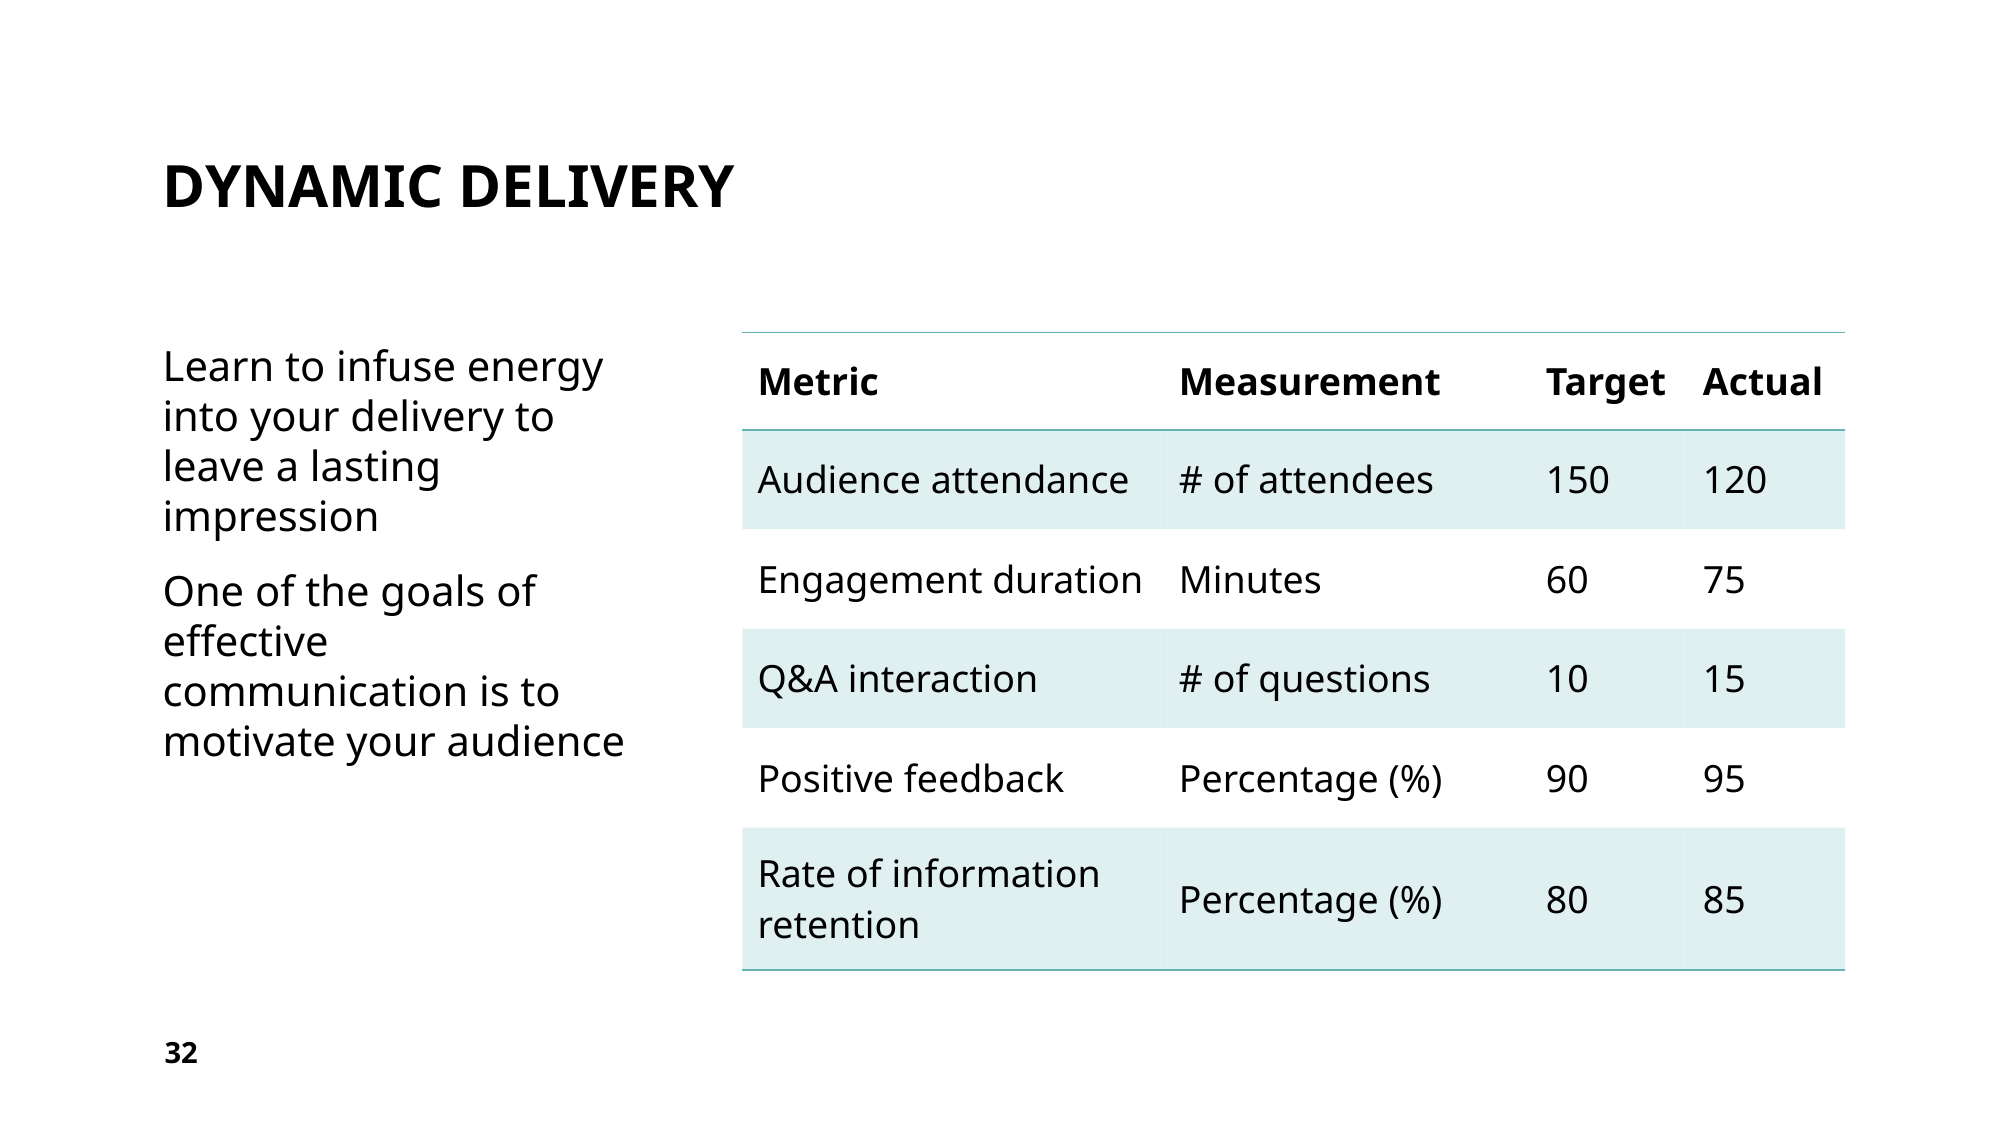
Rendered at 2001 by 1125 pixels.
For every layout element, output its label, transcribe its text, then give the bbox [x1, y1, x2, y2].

table_cell # of attendees [1164, 431, 1531, 529]
slide_number 32 [149, 1024, 345, 1085]
table_cell 75 [1688, 529, 1845, 629]
table_cell 95 [1688, 728, 1845, 828]
list Learn to infuse energy into your delivery to leave a lasting impression One of the goals of effective communication is to motivate your audience [147, 332, 643, 973]
table_cell Minutes [1164, 529, 1531, 629]
table_cell # of questions [1164, 629, 1531, 728]
table_cell Percentage (%) [1164, 828, 1531, 969]
table_cell 90 [1531, 728, 1688, 828]
table_cell Positive feedback [742, 728, 1164, 828]
table_header Target [1531, 333, 1688, 429]
table_cell Percentage (%) [1164, 728, 1531, 828]
table_cell Audience attendance [742, 431, 1164, 529]
title Dynamic delivery [147, 22, 1160, 228]
table_header Metric [742, 333, 1164, 429]
table_header Actual [1688, 333, 1845, 429]
table_cell 60 [1531, 529, 1688, 629]
table_cell Q&A interaction [742, 629, 1164, 728]
table_cell Rate of information retention [742, 828, 1164, 969]
table_cell 15 [1688, 629, 1845, 728]
table_cell 120 [1688, 431, 1845, 529]
table_cell 85 [1688, 828, 1845, 969]
table_cell 10 [1531, 629, 1688, 728]
table_header Measurement [1164, 333, 1531, 429]
table_cell Engagement duration [742, 529, 1164, 629]
table_cell 150 [1531, 431, 1688, 529]
table_cell 80 [1531, 828, 1688, 969]
